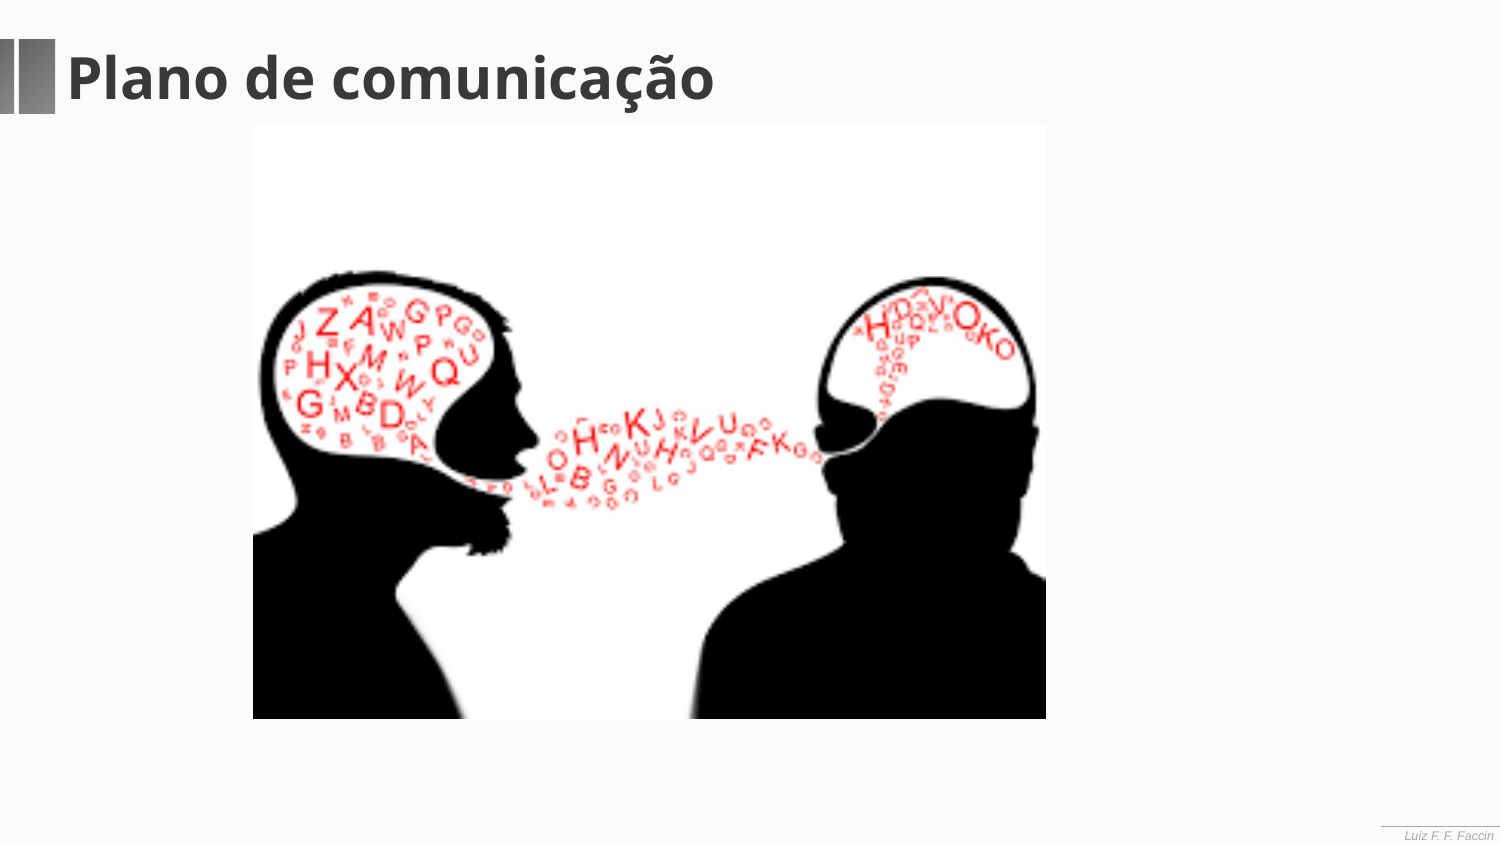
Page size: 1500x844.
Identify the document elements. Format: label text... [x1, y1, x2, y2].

text_box Plano de comunicação [51, 34, 1500, 119]
picture [253, 125, 1046, 719]
